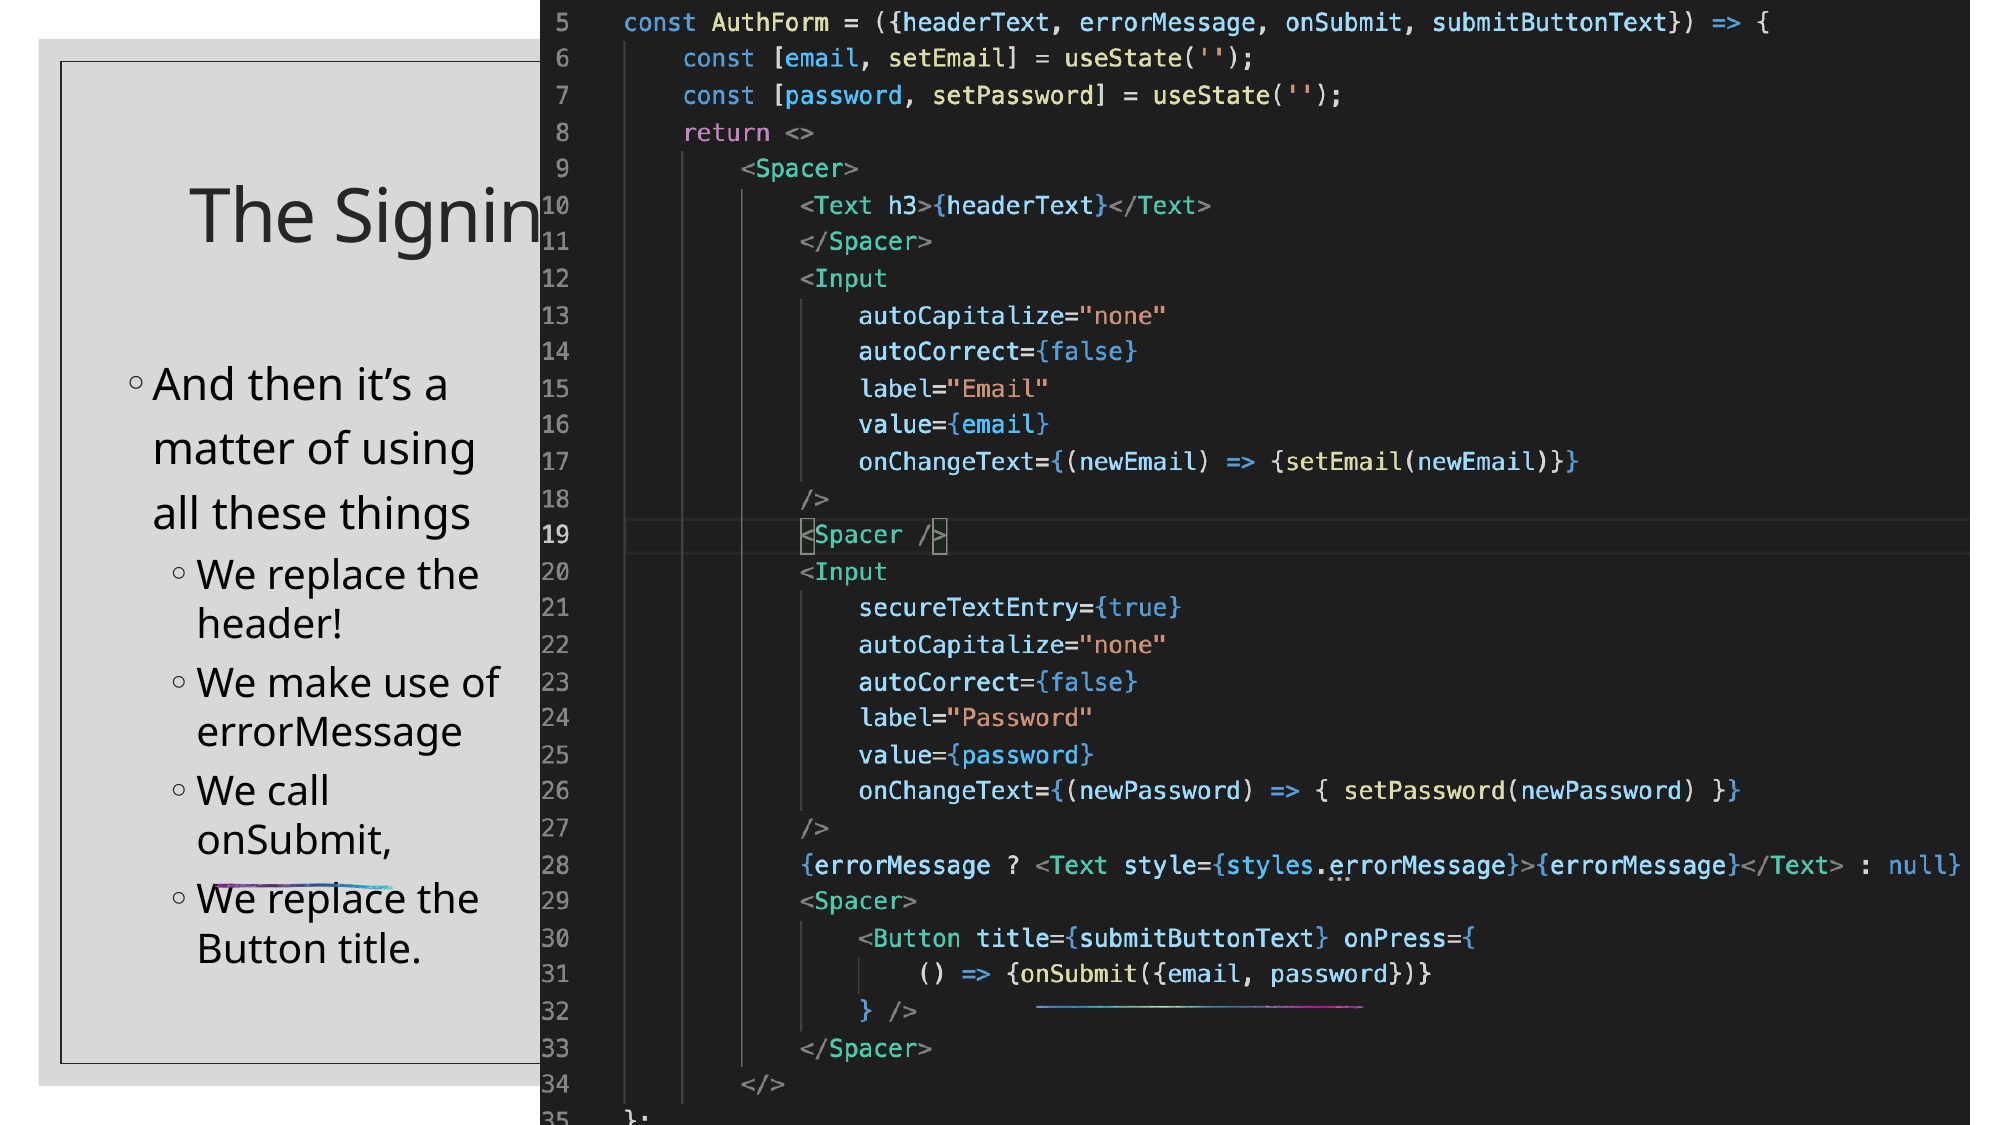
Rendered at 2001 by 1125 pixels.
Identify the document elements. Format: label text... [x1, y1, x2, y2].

picture [540, 0, 1970, 1125]
picture [210, 880, 400, 892]
title The Signin Screen [174, 105, 535, 331]
list And then it’s a matter of using all these things We replace the header! We make use of errorMessage We call onSubmit, We replace the Button title. [107, 337, 523, 1020]
